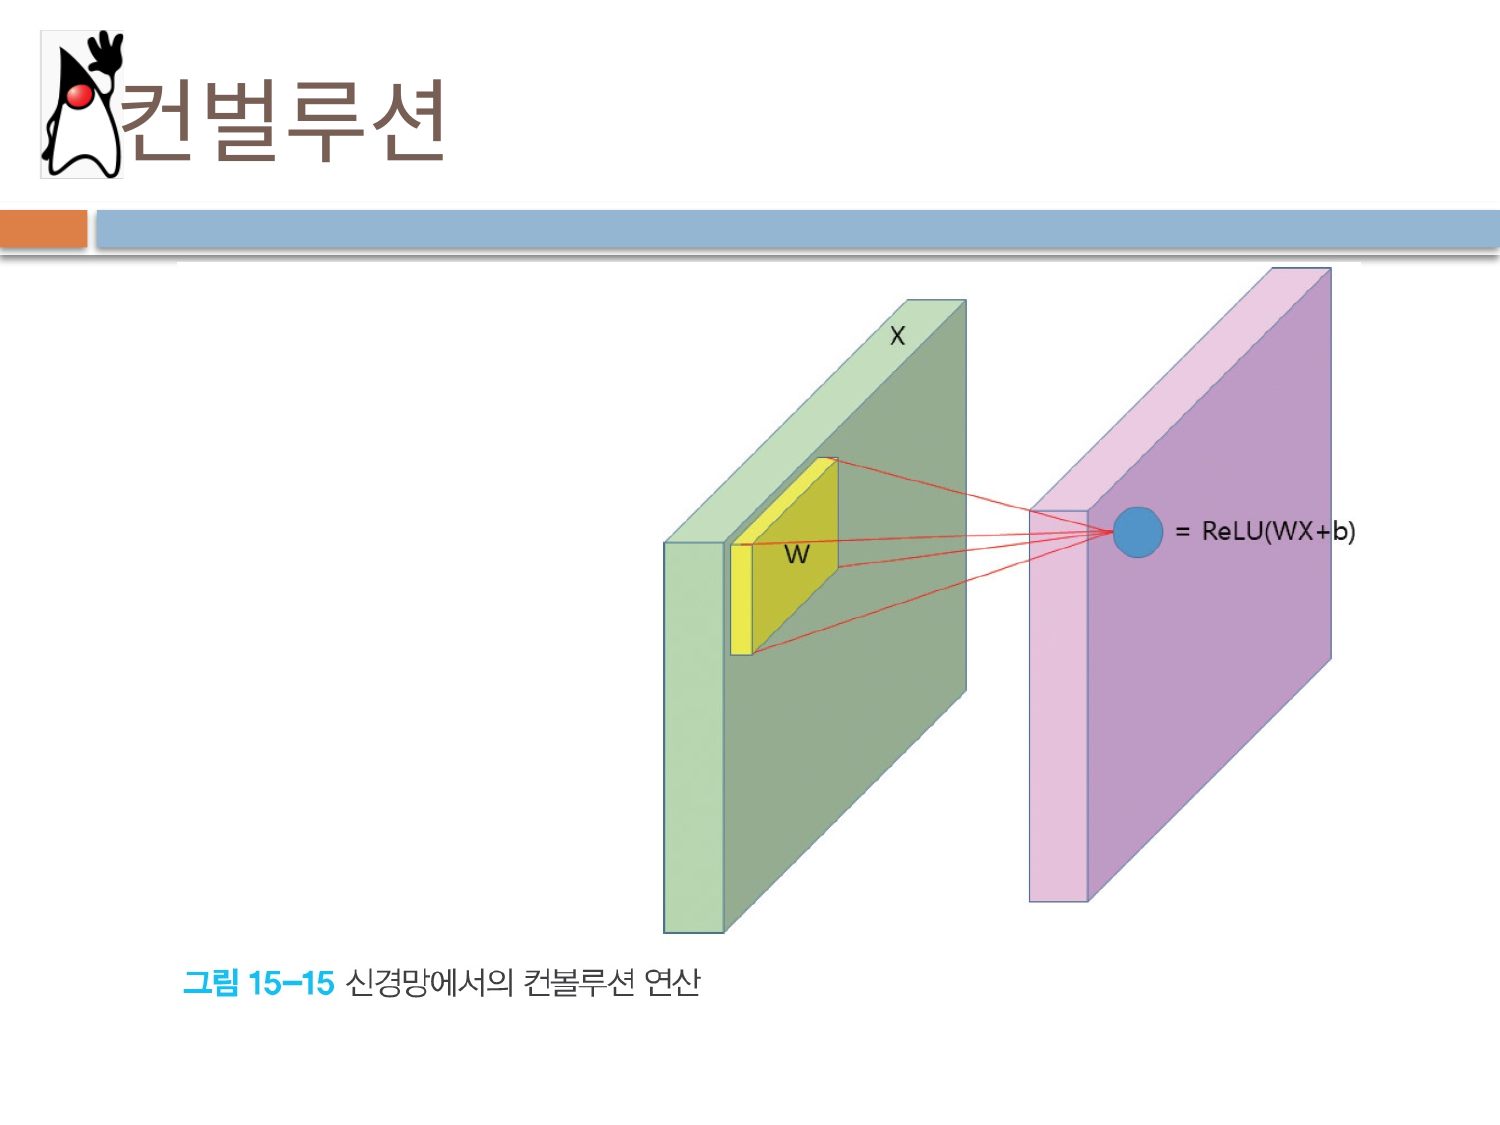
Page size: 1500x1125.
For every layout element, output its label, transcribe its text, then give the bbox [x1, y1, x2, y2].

title 컨벌루션 [100, 37, 1438, 200]
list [177, 262, 1361, 1001]
picture [39, 30, 124, 179]
